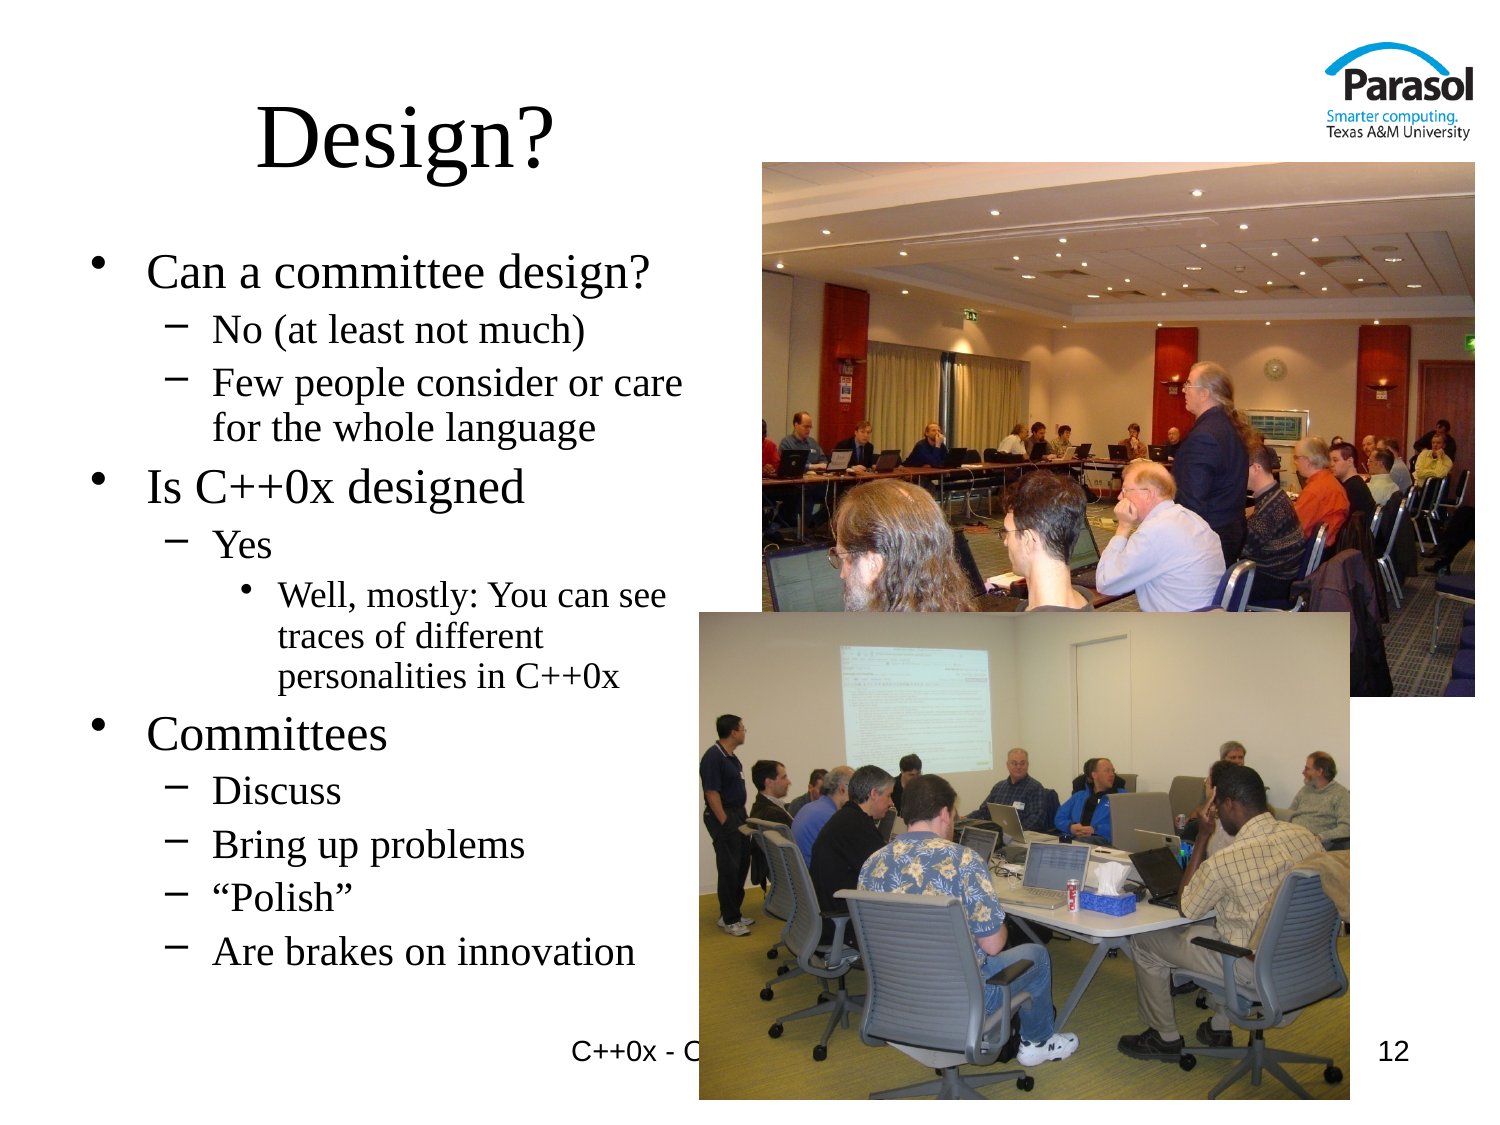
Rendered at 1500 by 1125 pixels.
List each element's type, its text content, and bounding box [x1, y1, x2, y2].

footer C++0x - Oct'10 - Stroustrup [512, 1024, 694, 1103]
title Design? [74, 37, 738, 226]
list Can a committee design? No (at least not much) Few people consider or care for the whole language Is C++0x designed Yes Well, mostly: You can see traces of different personalities in C++0x Committees Discuss Bring up problems “Polish” Are brakes on innovation [74, 237, 701, 1076]
picture [699, 162, 1476, 1101]
picture [1312, 24, 1488, 158]
slide_number 12 [1354, 1024, 1426, 1103]
